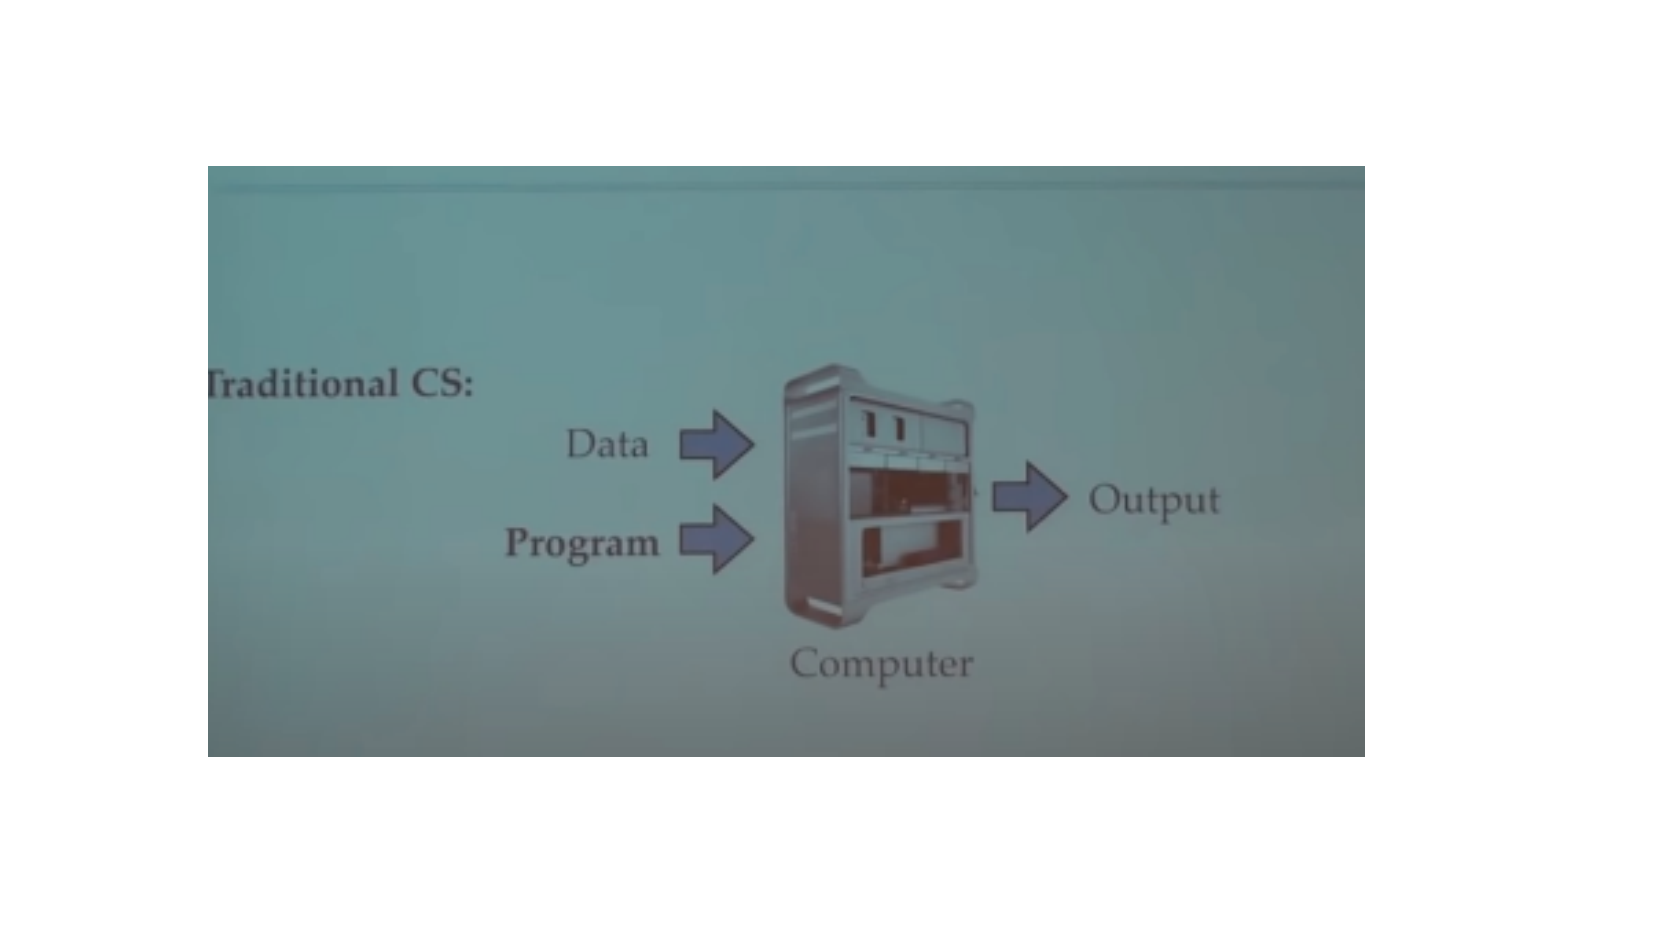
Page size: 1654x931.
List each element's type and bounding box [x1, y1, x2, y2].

picture [208, 166, 1365, 758]
